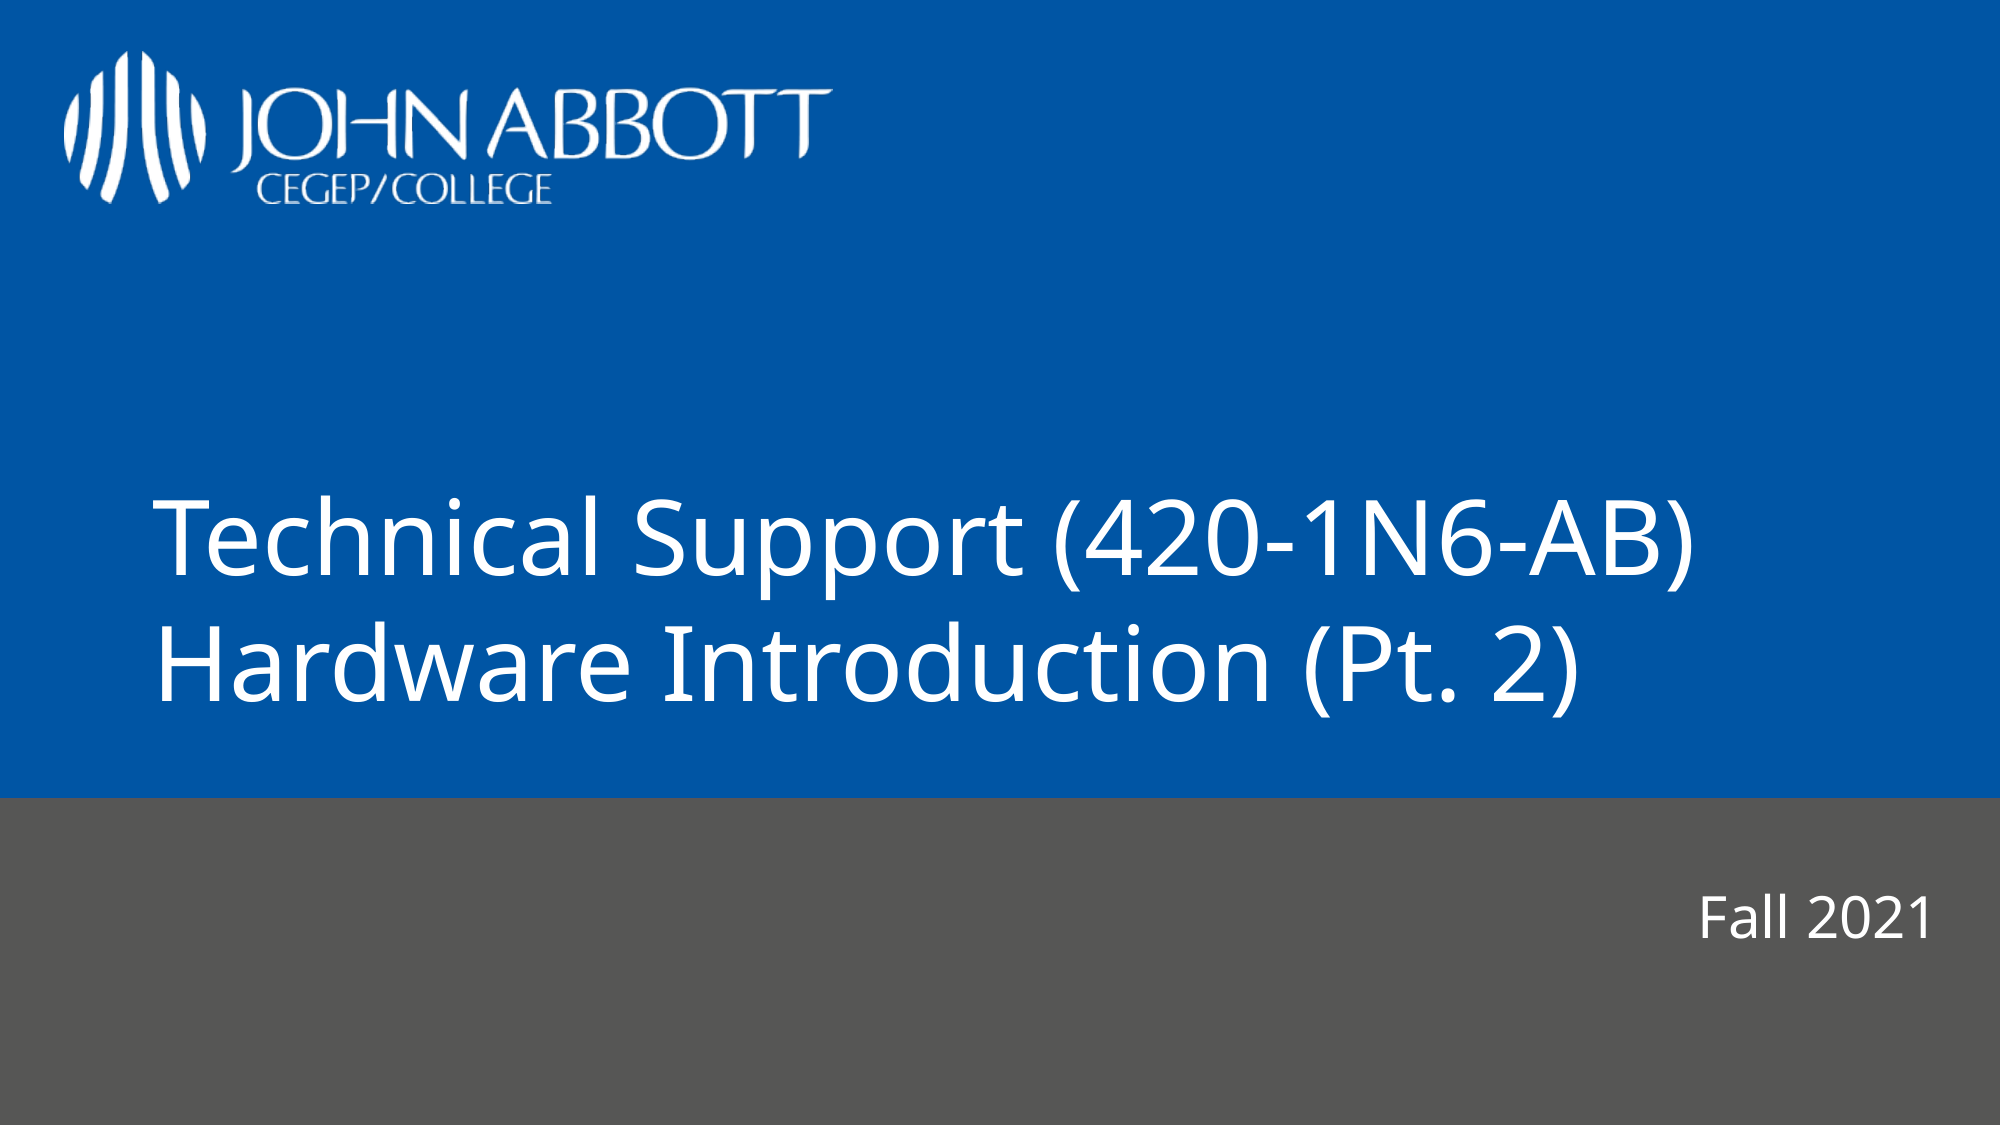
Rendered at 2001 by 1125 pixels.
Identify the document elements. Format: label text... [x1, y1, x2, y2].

title Technical Support (420-1N6-AB) Hardware Introduction (Pt. 2) [137, 338, 1863, 730]
subtitle Fall 2021 [137, 838, 1955, 1065]
picture [64, 51, 833, 204]
